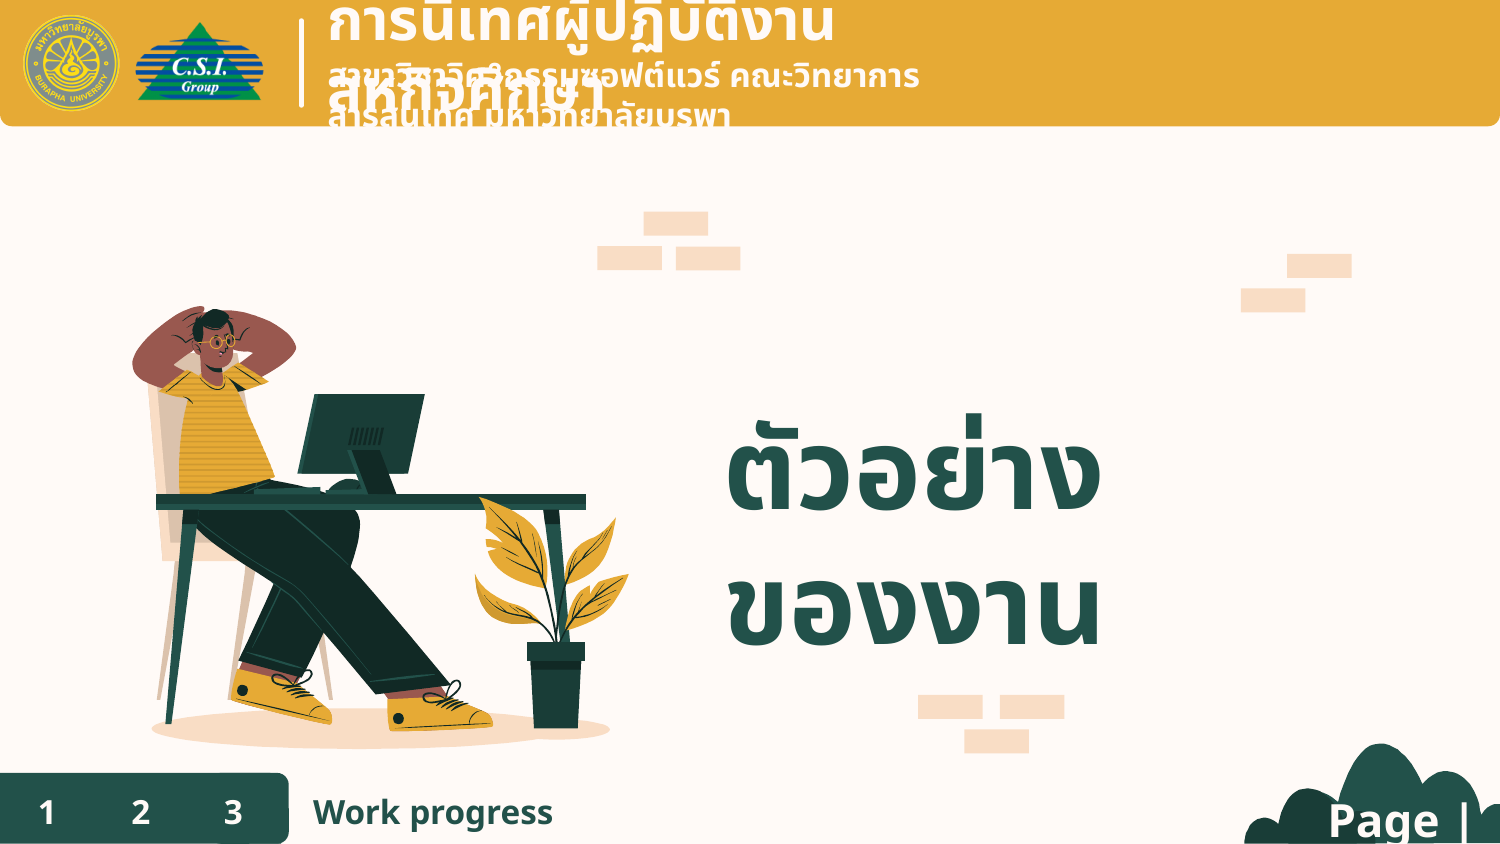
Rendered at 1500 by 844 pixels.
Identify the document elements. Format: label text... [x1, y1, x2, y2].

text_box 2 [108, 779, 174, 844]
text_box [596, 211, 741, 271]
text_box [132, 305, 630, 750]
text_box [917, 694, 1065, 754]
text_box ตัวอย่างของงาน [708, 389, 1260, 530]
picture [18, 10, 124, 116]
text_box [208, 770, 290, 844]
text_box Work progress [289, 779, 578, 844]
text_box [0, 772, 213, 844]
text_box สาขาวิชาวิศวกรรมซอฟต์แวร์ คณะวิทยาการสารสนเทศ มหาวิทยาลัยบูรพา [312, 63, 1037, 126]
text_box 3 [201, 779, 266, 844]
text_box [0, 0, 1500, 129]
picture [133, 20, 267, 102]
text_box การนิเทศผู้ปฏิบัติงานสหกิจศึกษา [312, 20, 880, 63]
text_box 1 [15, 779, 80, 844]
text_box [1240, 253, 1352, 313]
